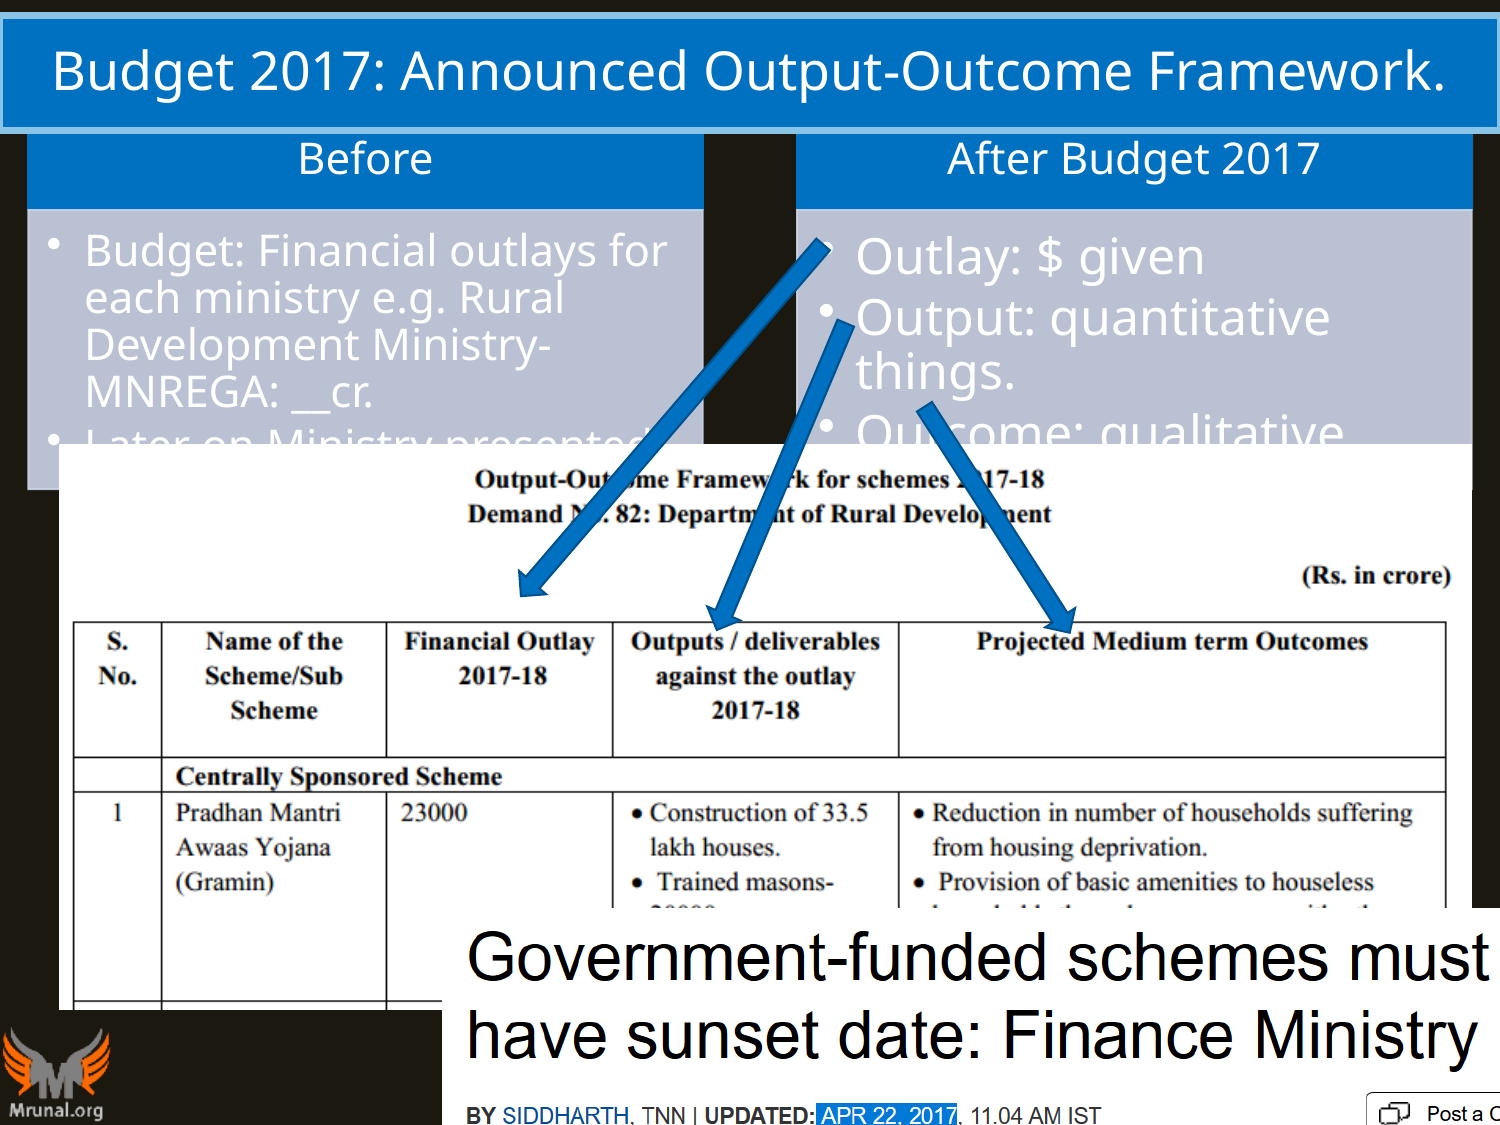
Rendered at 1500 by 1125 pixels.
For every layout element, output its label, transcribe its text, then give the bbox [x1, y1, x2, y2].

title Budget 2017: Announced Output-Outcome Framework. [0, 12, 1500, 134]
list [28, 102, 1472, 498]
picture [59, 444, 1500, 1125]
picture [0, 1024, 114, 1125]
